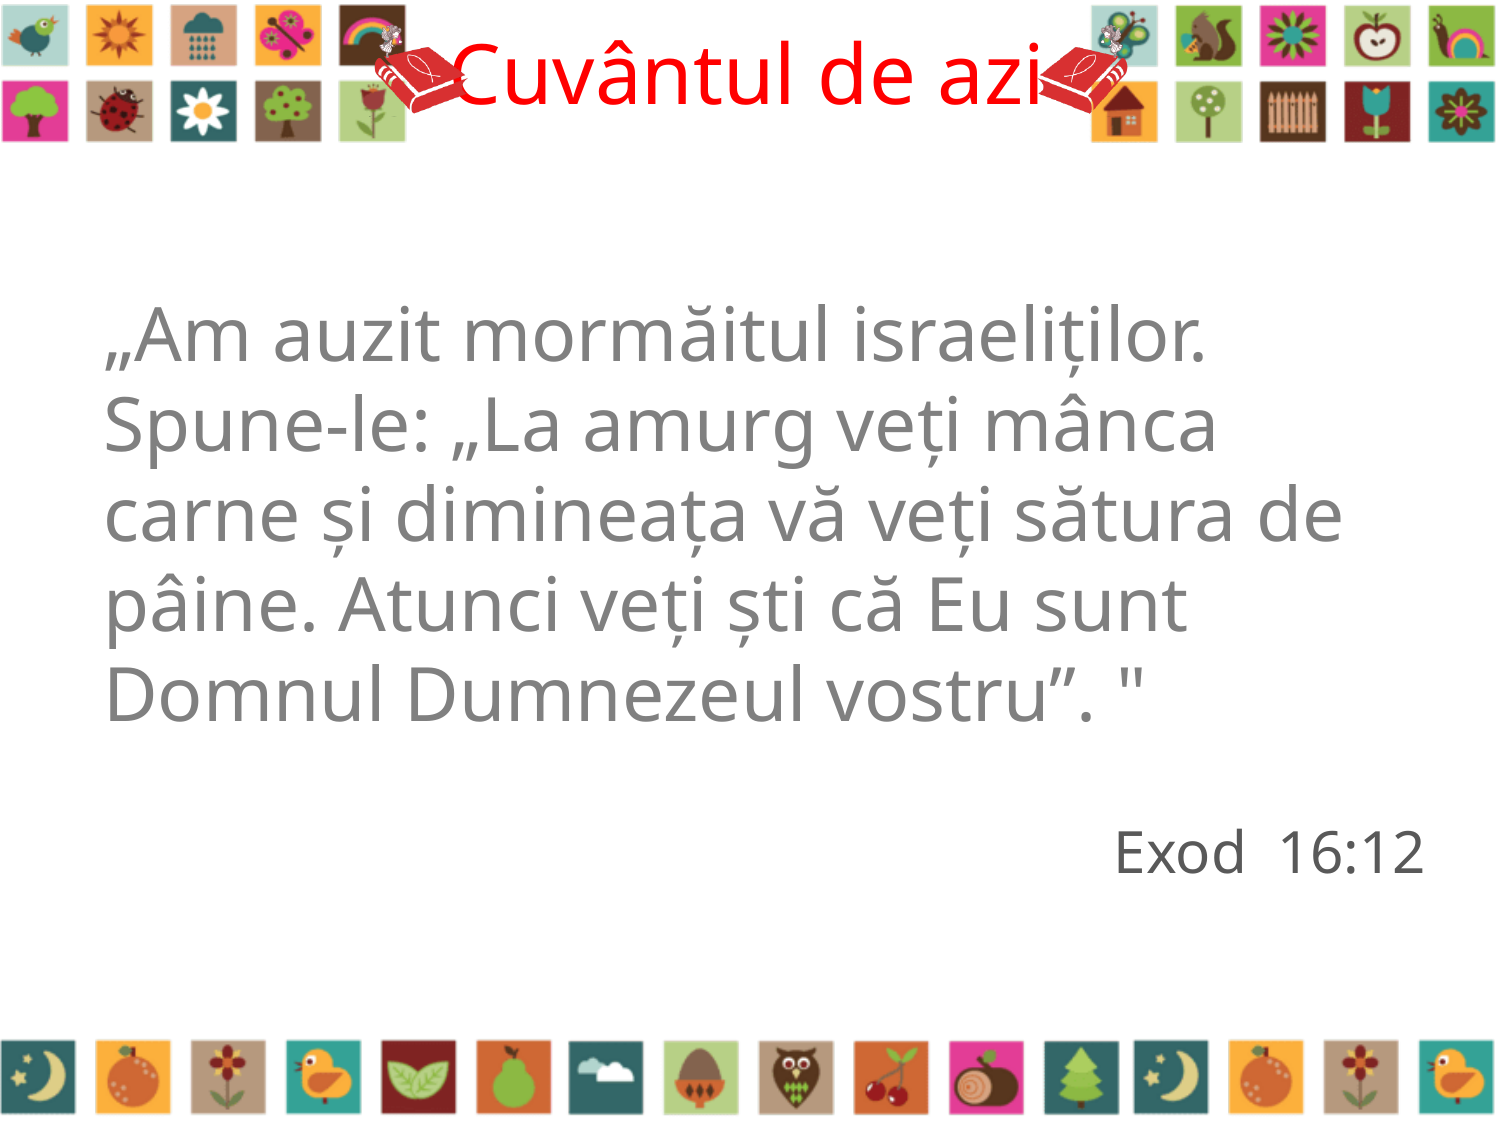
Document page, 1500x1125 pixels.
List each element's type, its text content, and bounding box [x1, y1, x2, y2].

picture [1005, 3, 1500, 150]
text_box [0, 1028, 1500, 1118]
picture [0, 3, 500, 150]
text_box „Am auzit mormăitul israeliților. Spune-le: „La amurg veți mânca carne și dimineața vă veți sătura de pâine. Atunci veți ști că Eu sunt Domnul Dumnezeul vostru”. " [88, 278, 1436, 744]
text_box Exod 16:12 [808, 807, 1441, 893]
text_box Cuvântul de azi [425, 13, 1078, 129]
